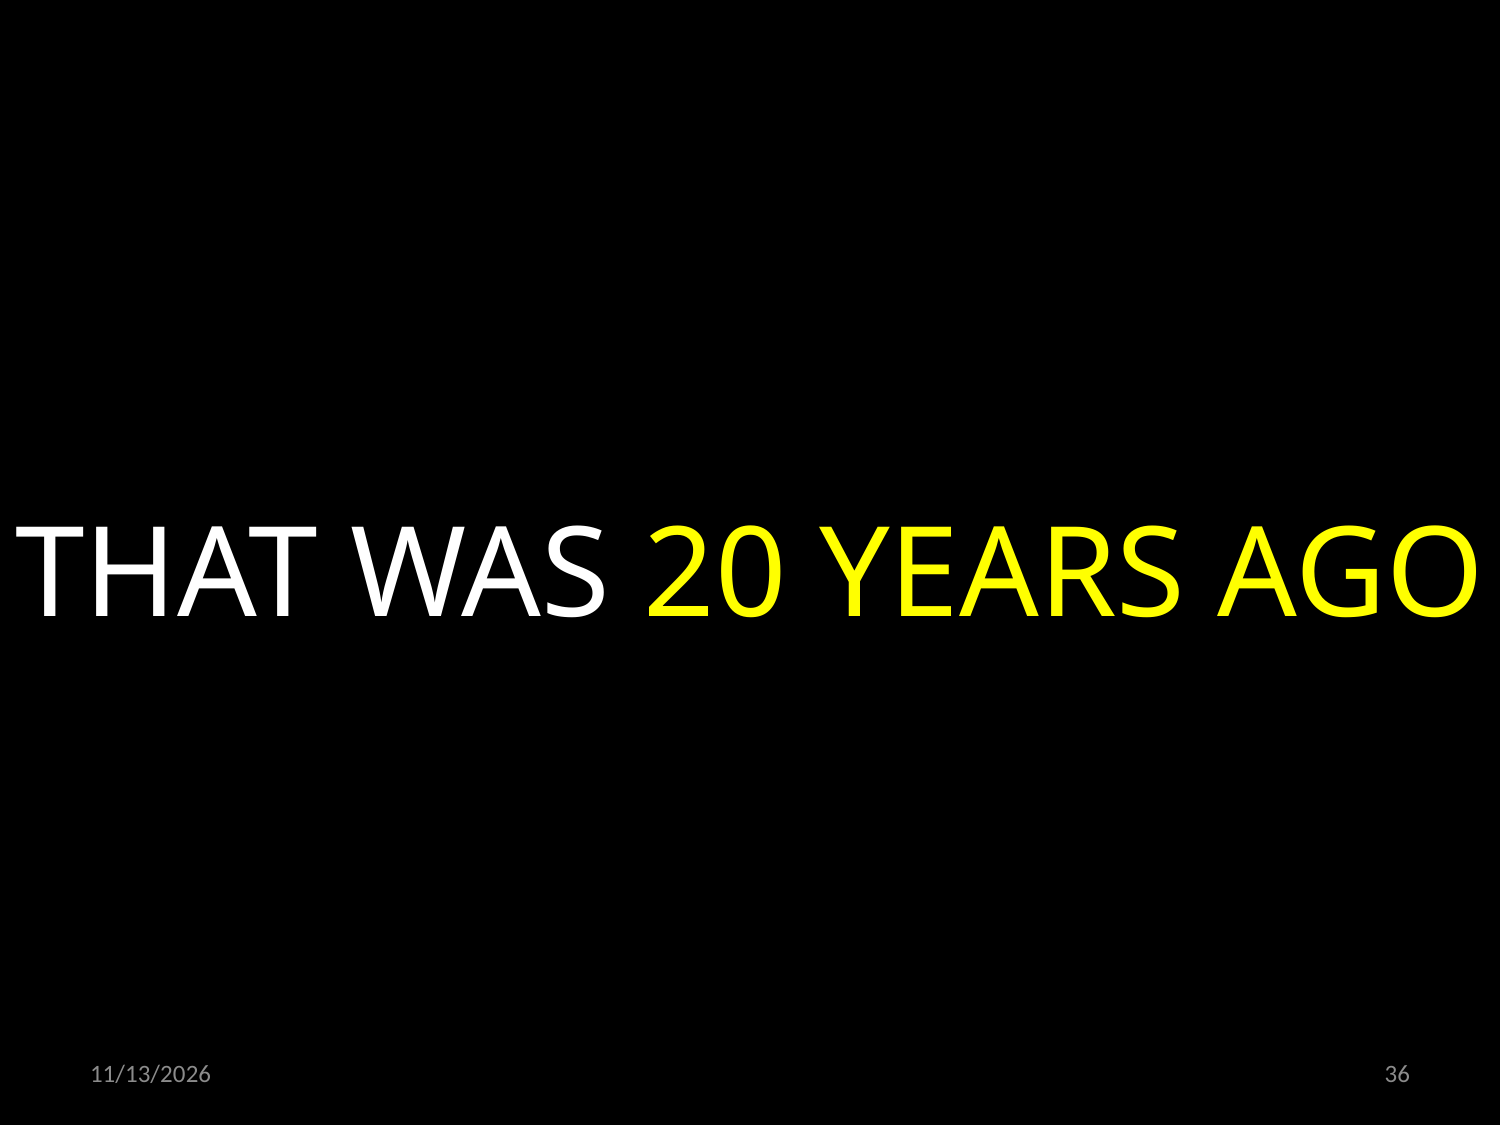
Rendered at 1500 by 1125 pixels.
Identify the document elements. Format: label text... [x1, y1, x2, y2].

slide_number 36 [1074, 1042, 1425, 1103]
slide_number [75, 1042, 425, 1103]
text_box THAT WAS 20 YEARS AGO [0, 484, 1500, 586]
